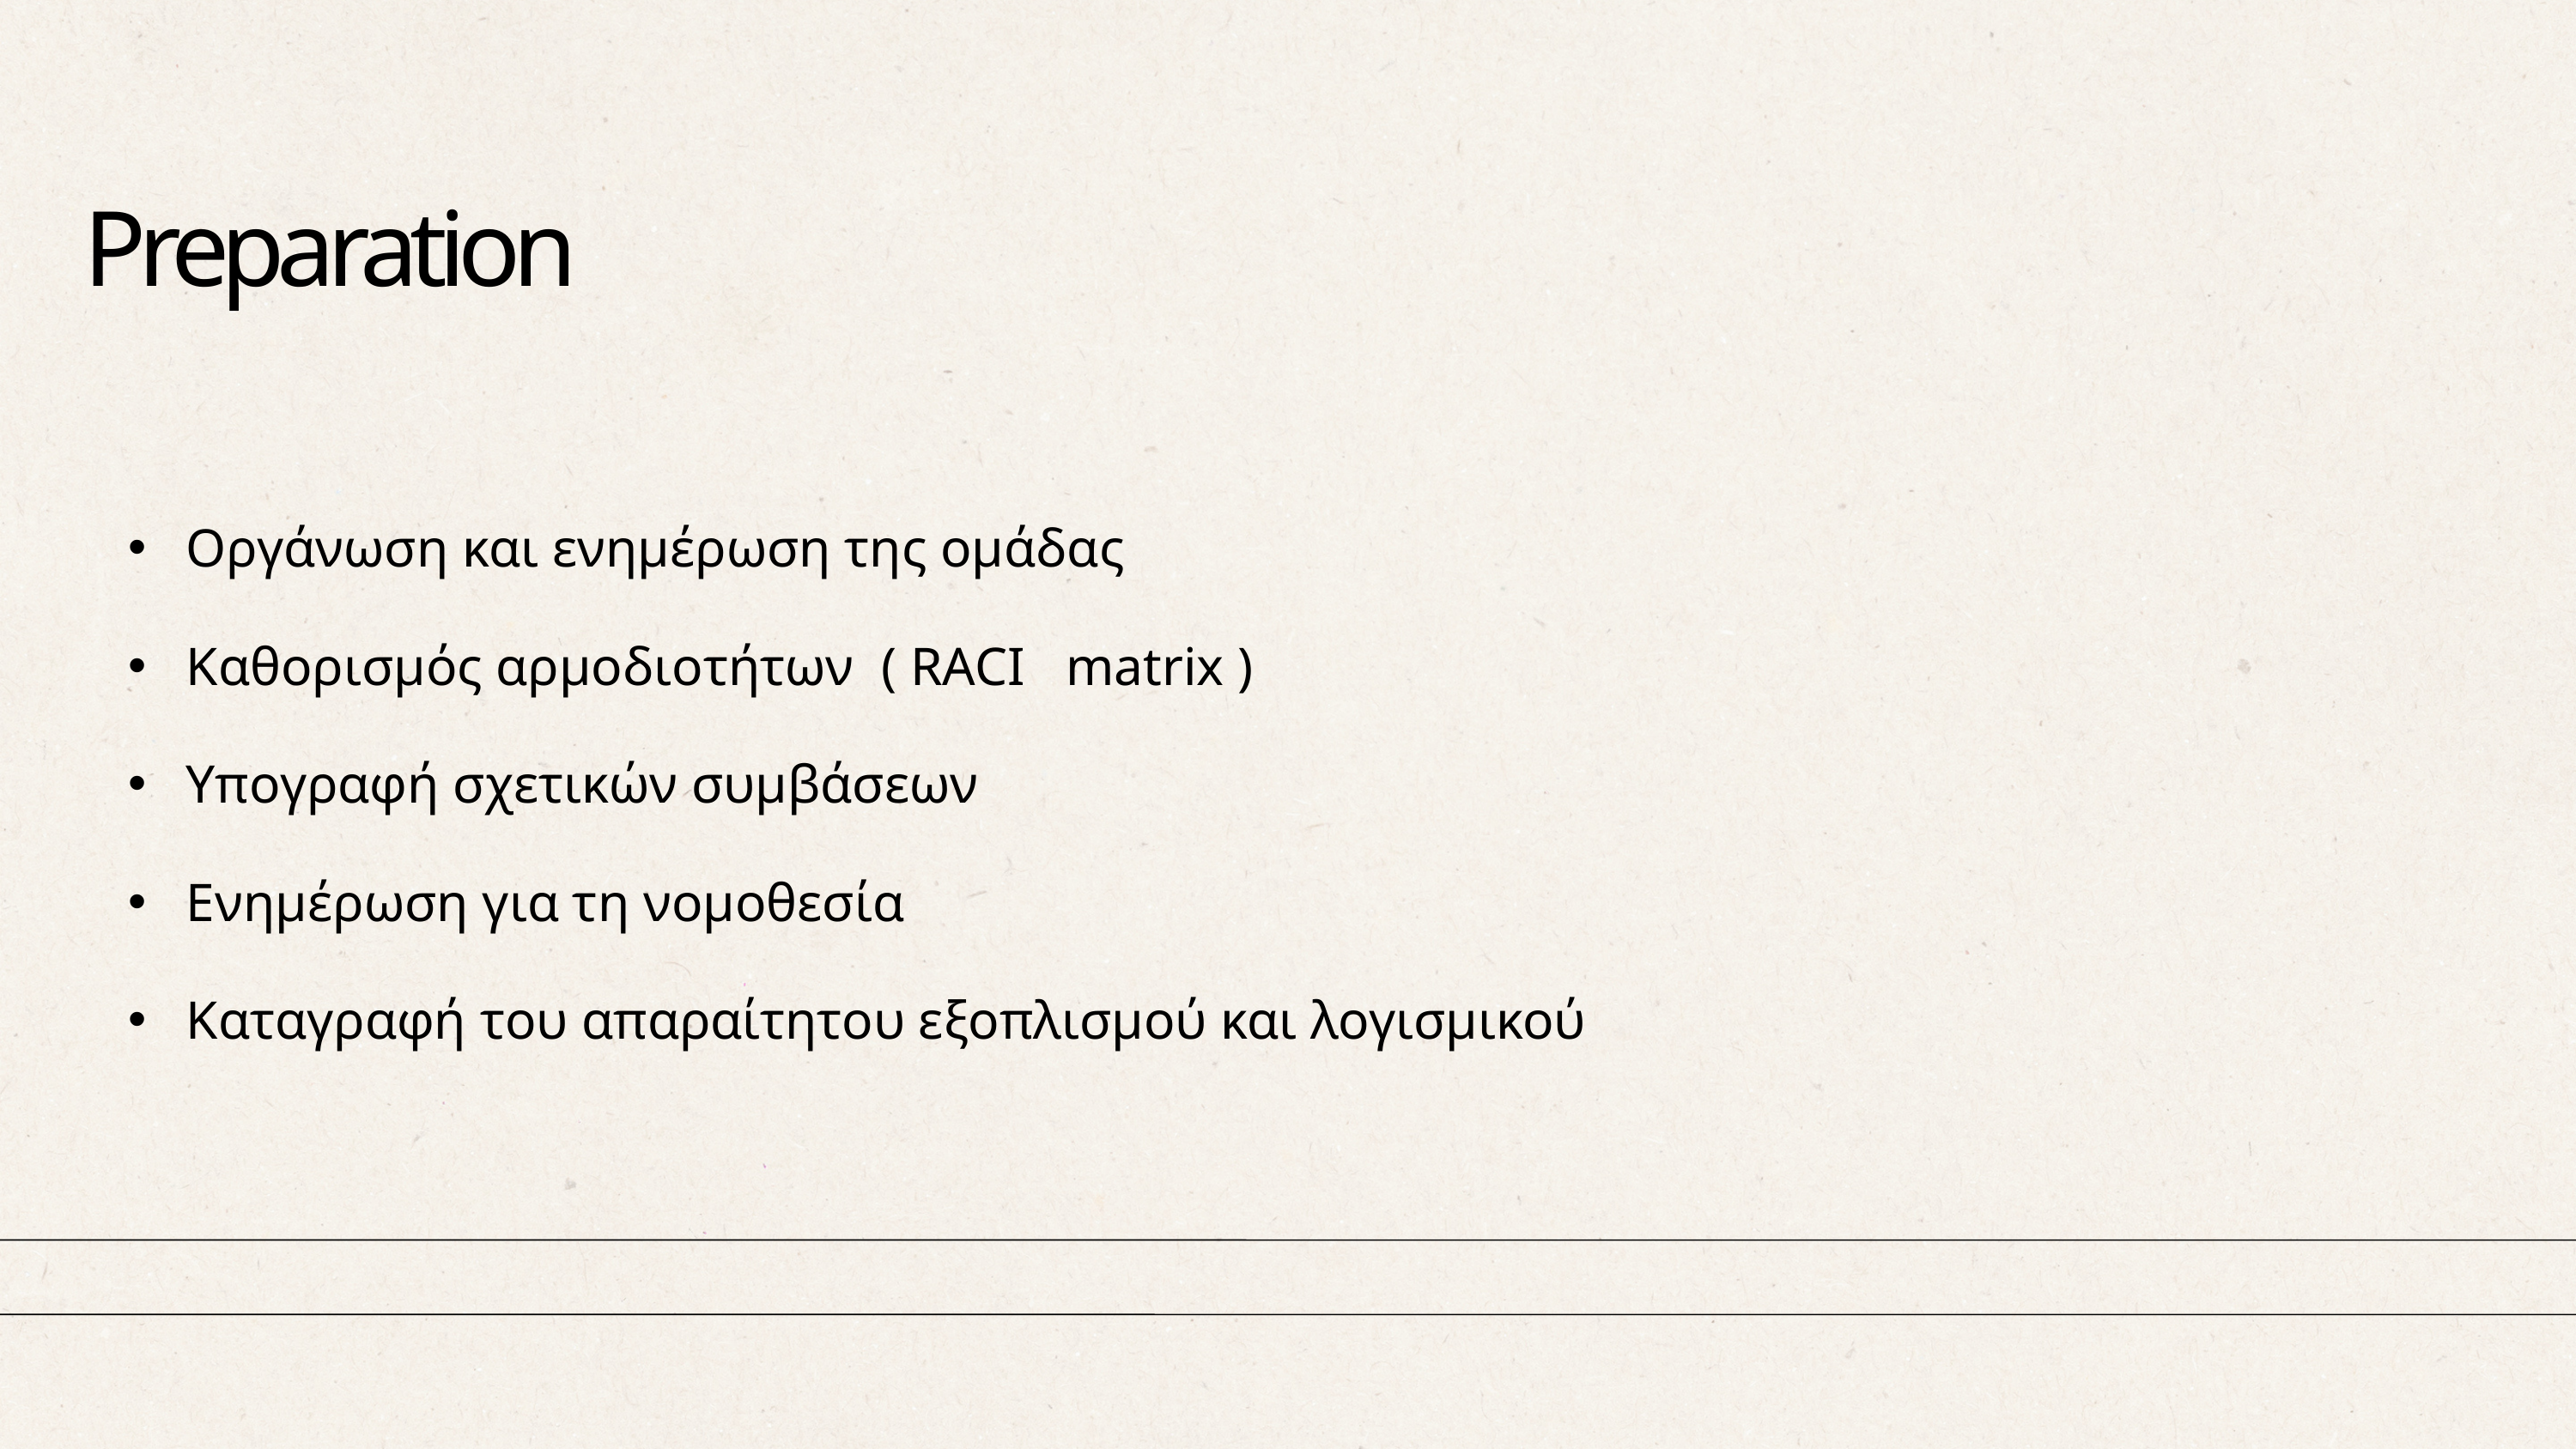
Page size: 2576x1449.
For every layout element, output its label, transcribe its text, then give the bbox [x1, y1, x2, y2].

text_box [0, 1240, 2576, 1314]
text_box Oργάνωση και ενημέρωση της ομάδας Kαθορισμός αρμοδιοτήτων ( RACI matrix ) Yπογραφή σχετικών συμβάσεων Eνημέρωση για τη νομοθεσία Kαταγραφή του απαραίτητου εξοπλισμού και λογισμικού [83, 459, 1653, 1050]
text_box Preparation [83, 203, 1099, 307]
text_box [0, 0, 2576, 1240]
text_box [0, 1315, 2576, 1449]
